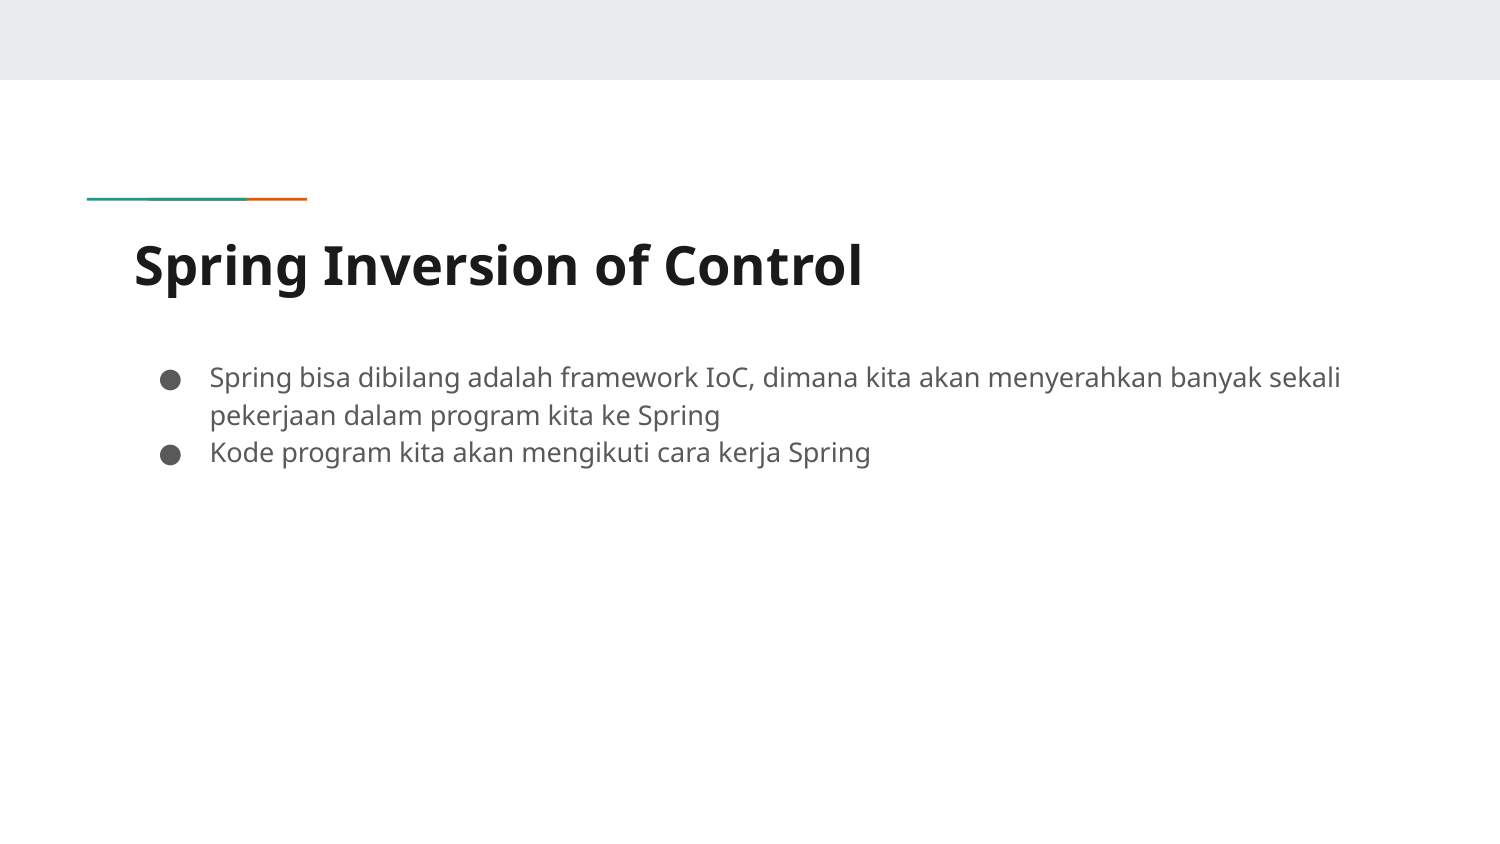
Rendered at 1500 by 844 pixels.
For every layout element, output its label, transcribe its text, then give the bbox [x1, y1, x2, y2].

title Spring Inversion of Control [119, 216, 1381, 305]
list Spring bisa dibilang adalah framework IoC, dimana kita akan menyerahkan banyak sekali pekerjaan dalam program kita ke Spring Kode program kita akan mengikuti cara kerja Spring [119, 341, 1381, 712]
